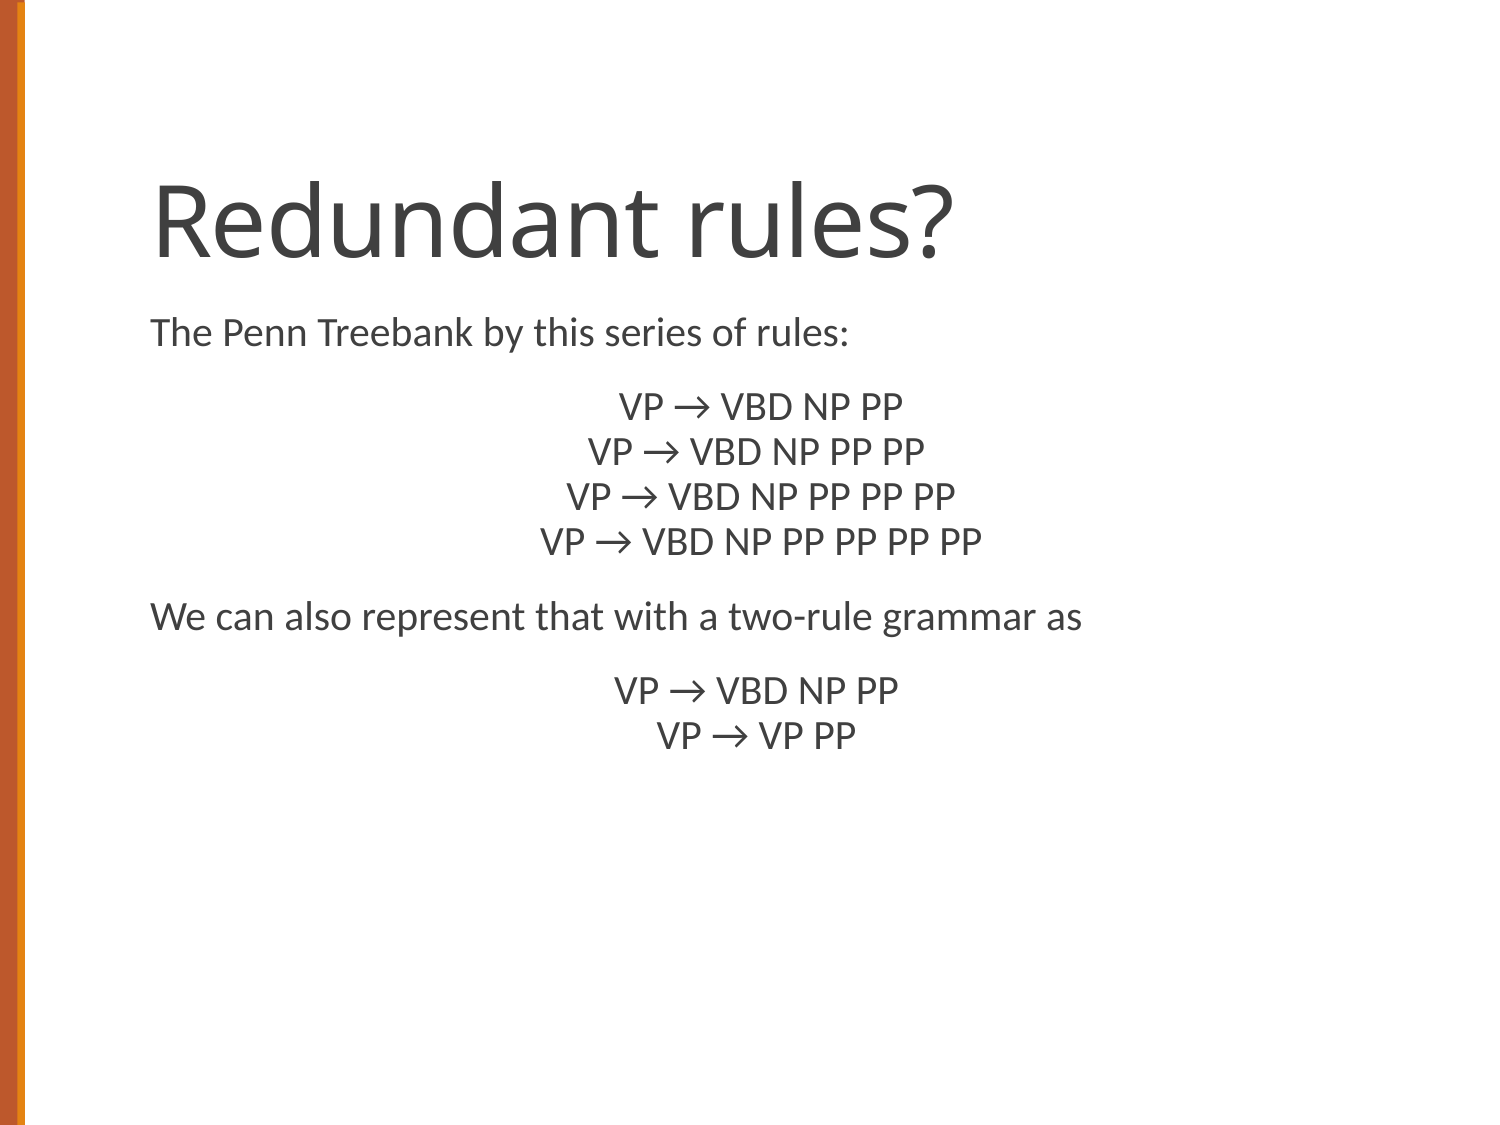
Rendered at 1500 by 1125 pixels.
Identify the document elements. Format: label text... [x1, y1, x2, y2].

title Redundant rules? [135, 47, 1373, 285]
list The Penn Treebank by this series of rules: VP → VBD NP PP VP → VBD NP PP PP VP → VBD NP PP PP PP VP → VBD NP PP PP PP PP We can also represent that with a two-rule grammar as VP → VBD NP PP VP → VP PP [135, 302, 1373, 963]
